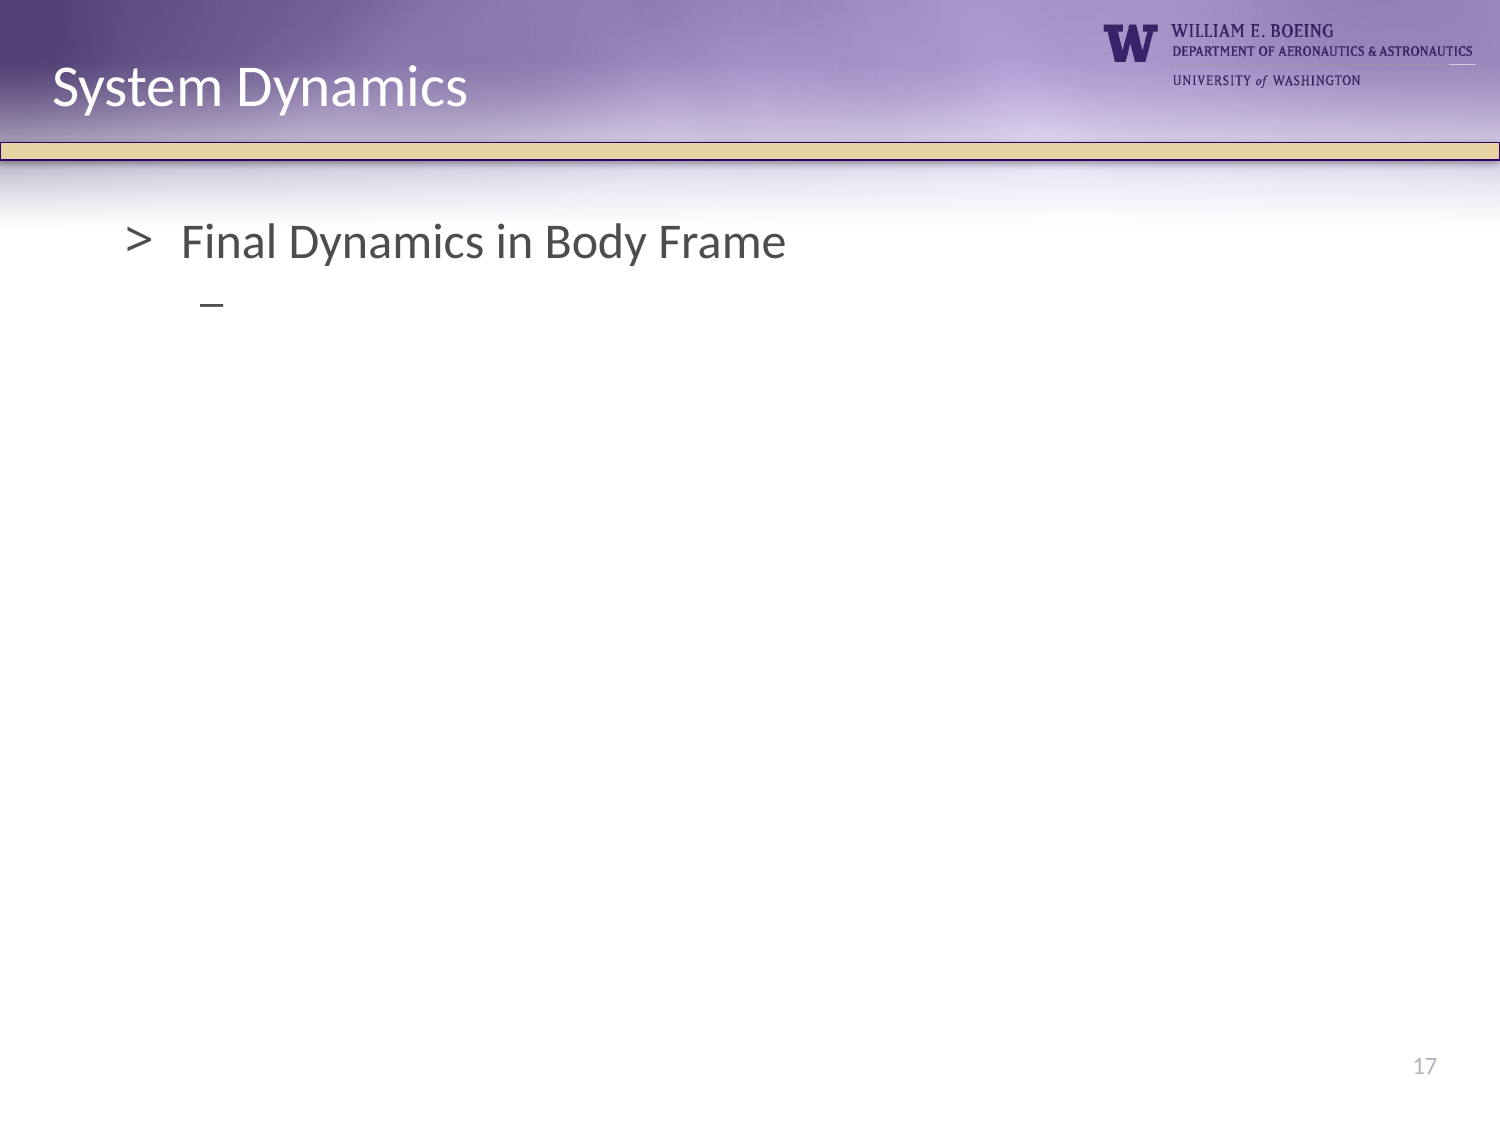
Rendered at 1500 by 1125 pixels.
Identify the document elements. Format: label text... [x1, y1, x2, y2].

list System Dynamics [37, 48, 1380, 128]
picture [0, 161, 1500, 1125]
picture [0, 0, 1500, 142]
slide_number 17 [1102, 1034, 1453, 1095]
